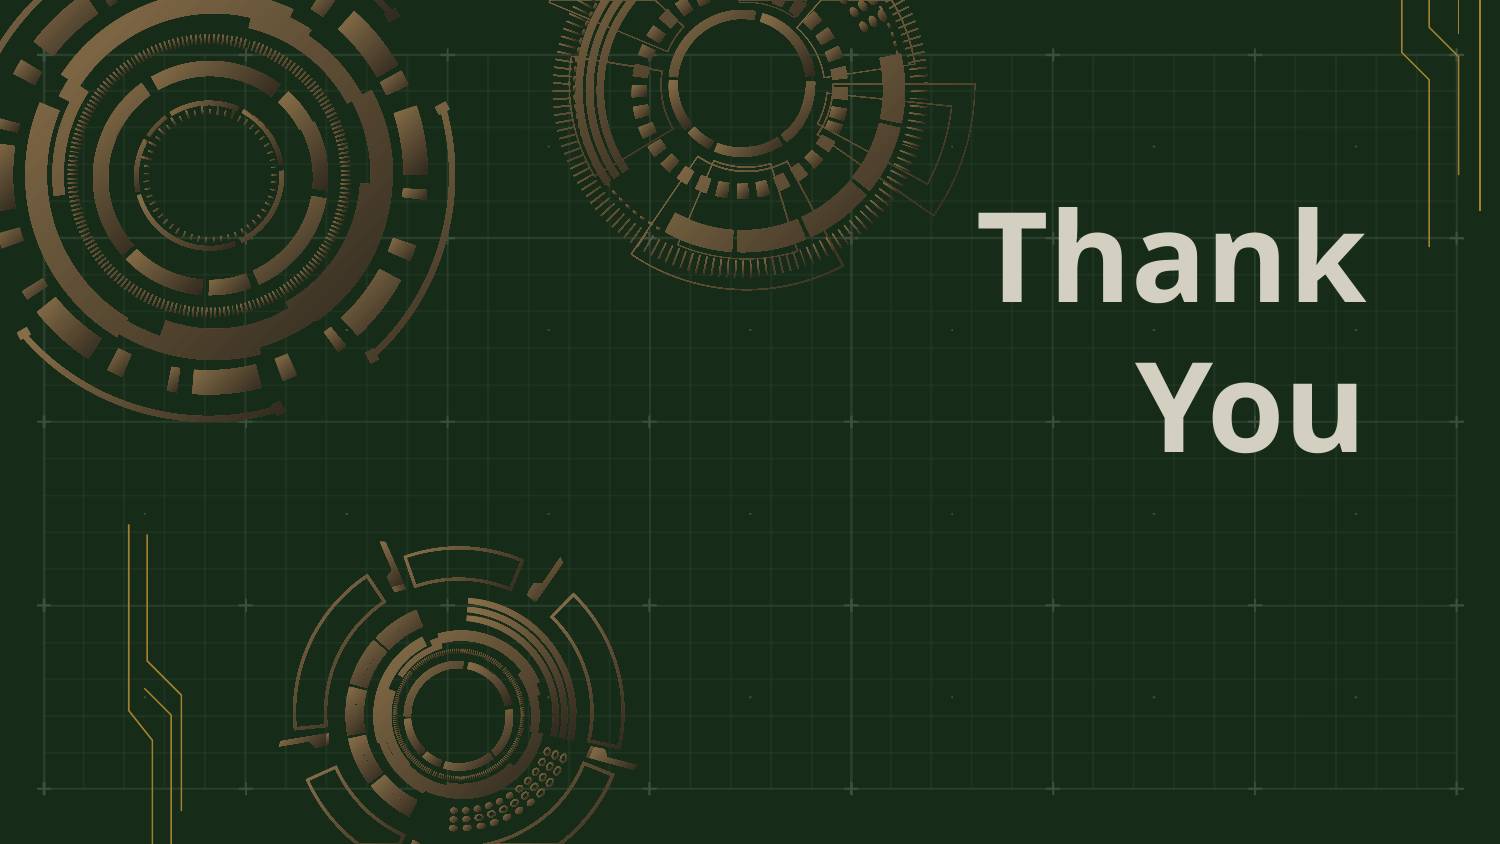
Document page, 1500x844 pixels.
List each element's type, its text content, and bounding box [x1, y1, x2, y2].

title Thank You [699, 161, 1382, 490]
